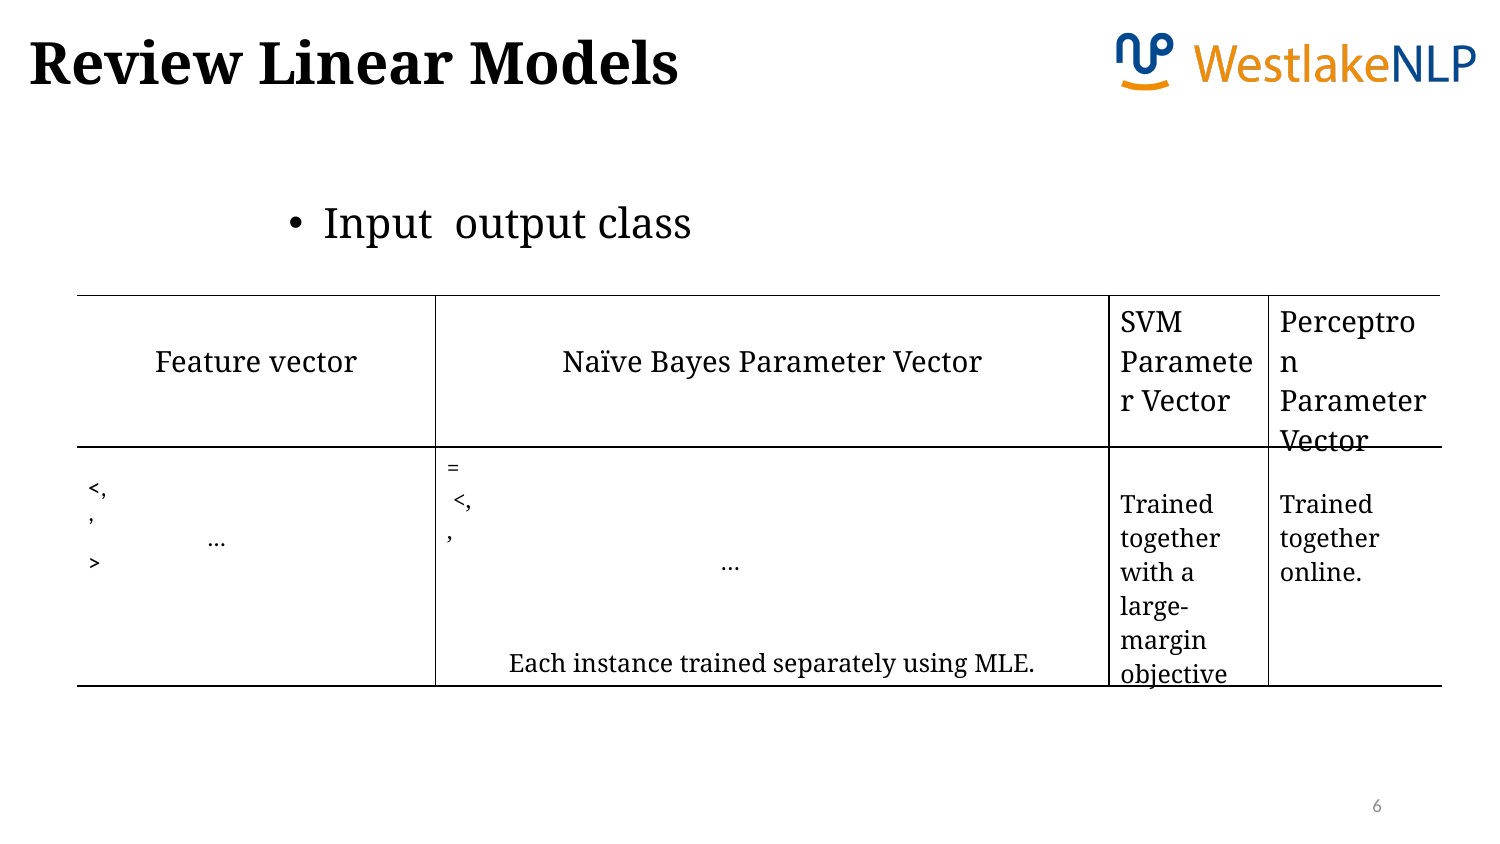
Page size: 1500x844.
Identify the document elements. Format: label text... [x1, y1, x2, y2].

slide_number 6 [1059, 782, 1397, 827]
picture [1094, 0, 1500, 127]
text_box Review Linear Models [15, 19, 696, 105]
